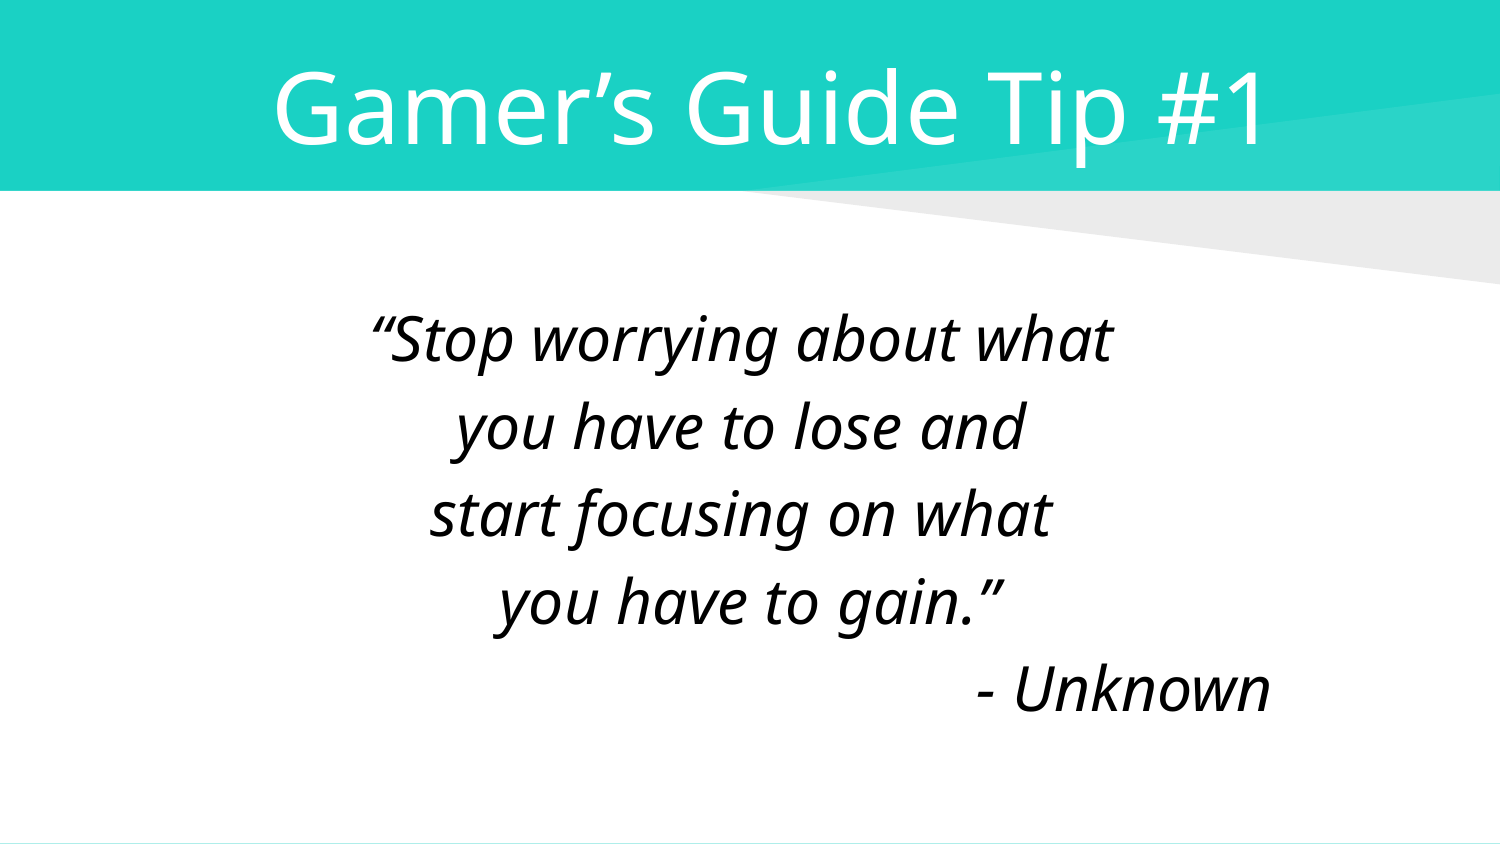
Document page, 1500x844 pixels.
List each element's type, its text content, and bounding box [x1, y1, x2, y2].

list “Stop worrying about what you have to lose and start focusing on what you have to gain.” - Unknown [75, 196, 1425, 808]
title Gamer’s Guide Tip #1 [75, 33, 1425, 175]
